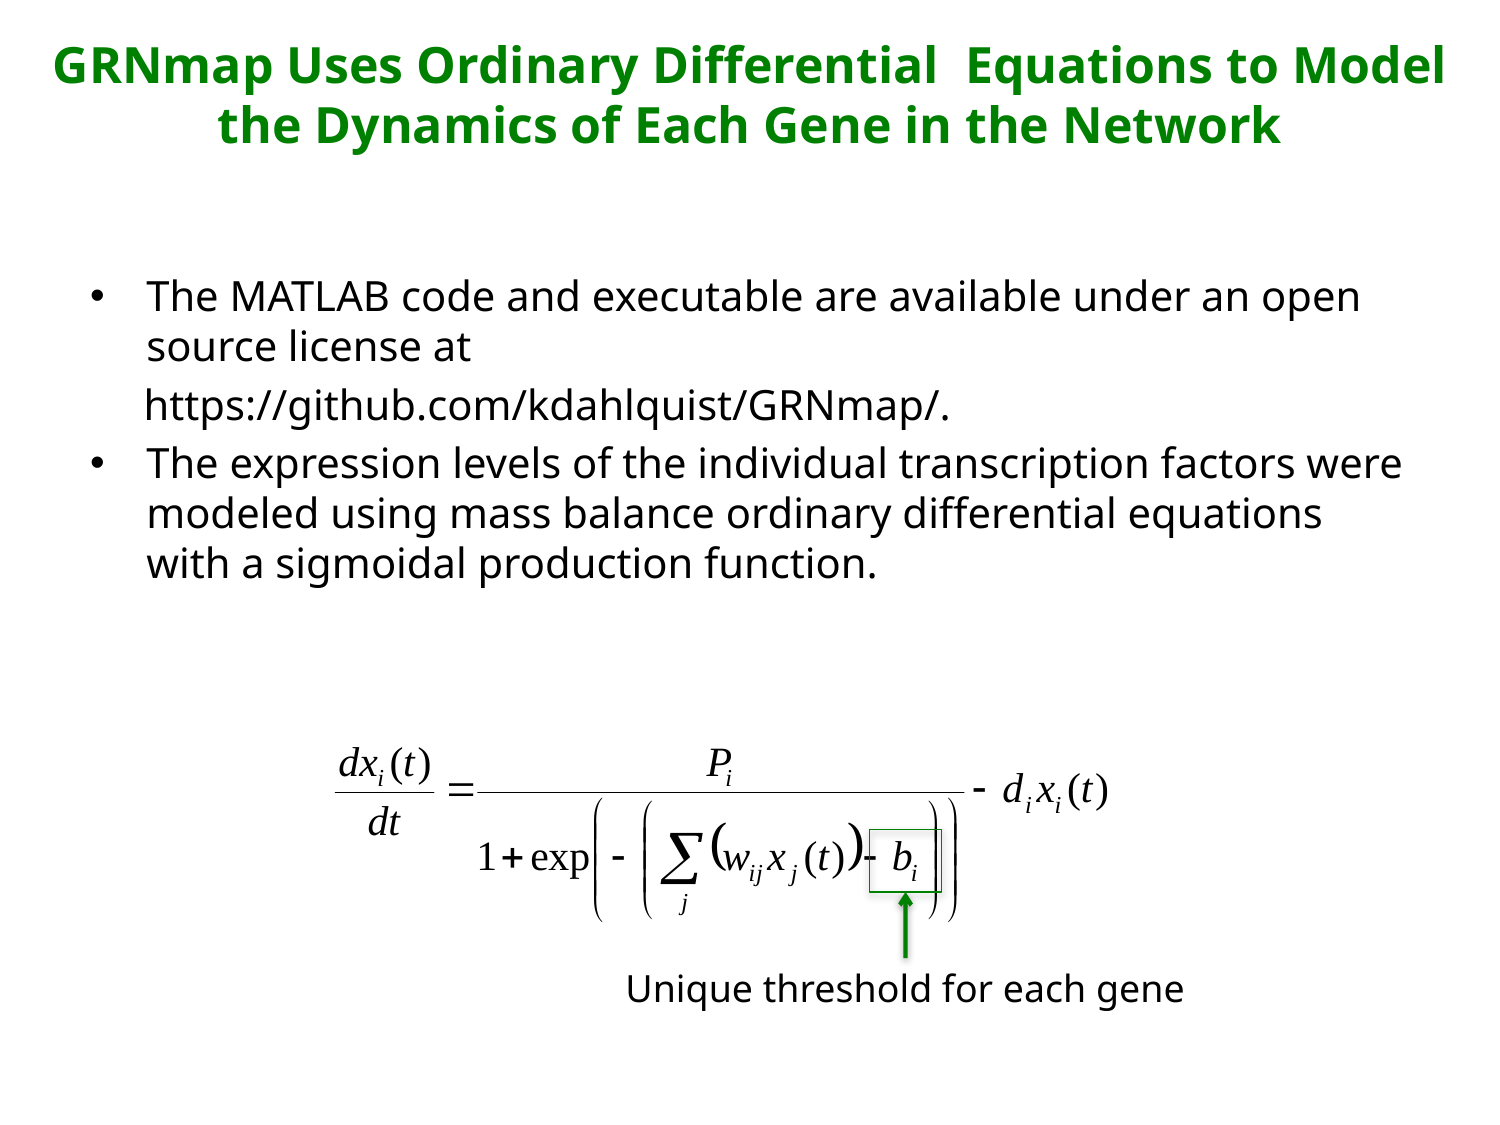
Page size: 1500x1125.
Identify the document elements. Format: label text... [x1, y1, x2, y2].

text_box Unique threshold for each gene [610, 958, 1201, 1018]
list The MATLAB code and executable are available under an open source license at https://github.com/kdahlquist/GRNmap/. The expression levels of the individual transcription factors were modeled using mass balance ordinary differential equations with a sigmoidal production function. [75, 262, 1425, 650]
title GRNmap Uses Ordinary Differential Equations to Model the Dynamics of Each Gene in the Network [0, 0, 1500, 188]
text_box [328, 736, 1117, 932]
